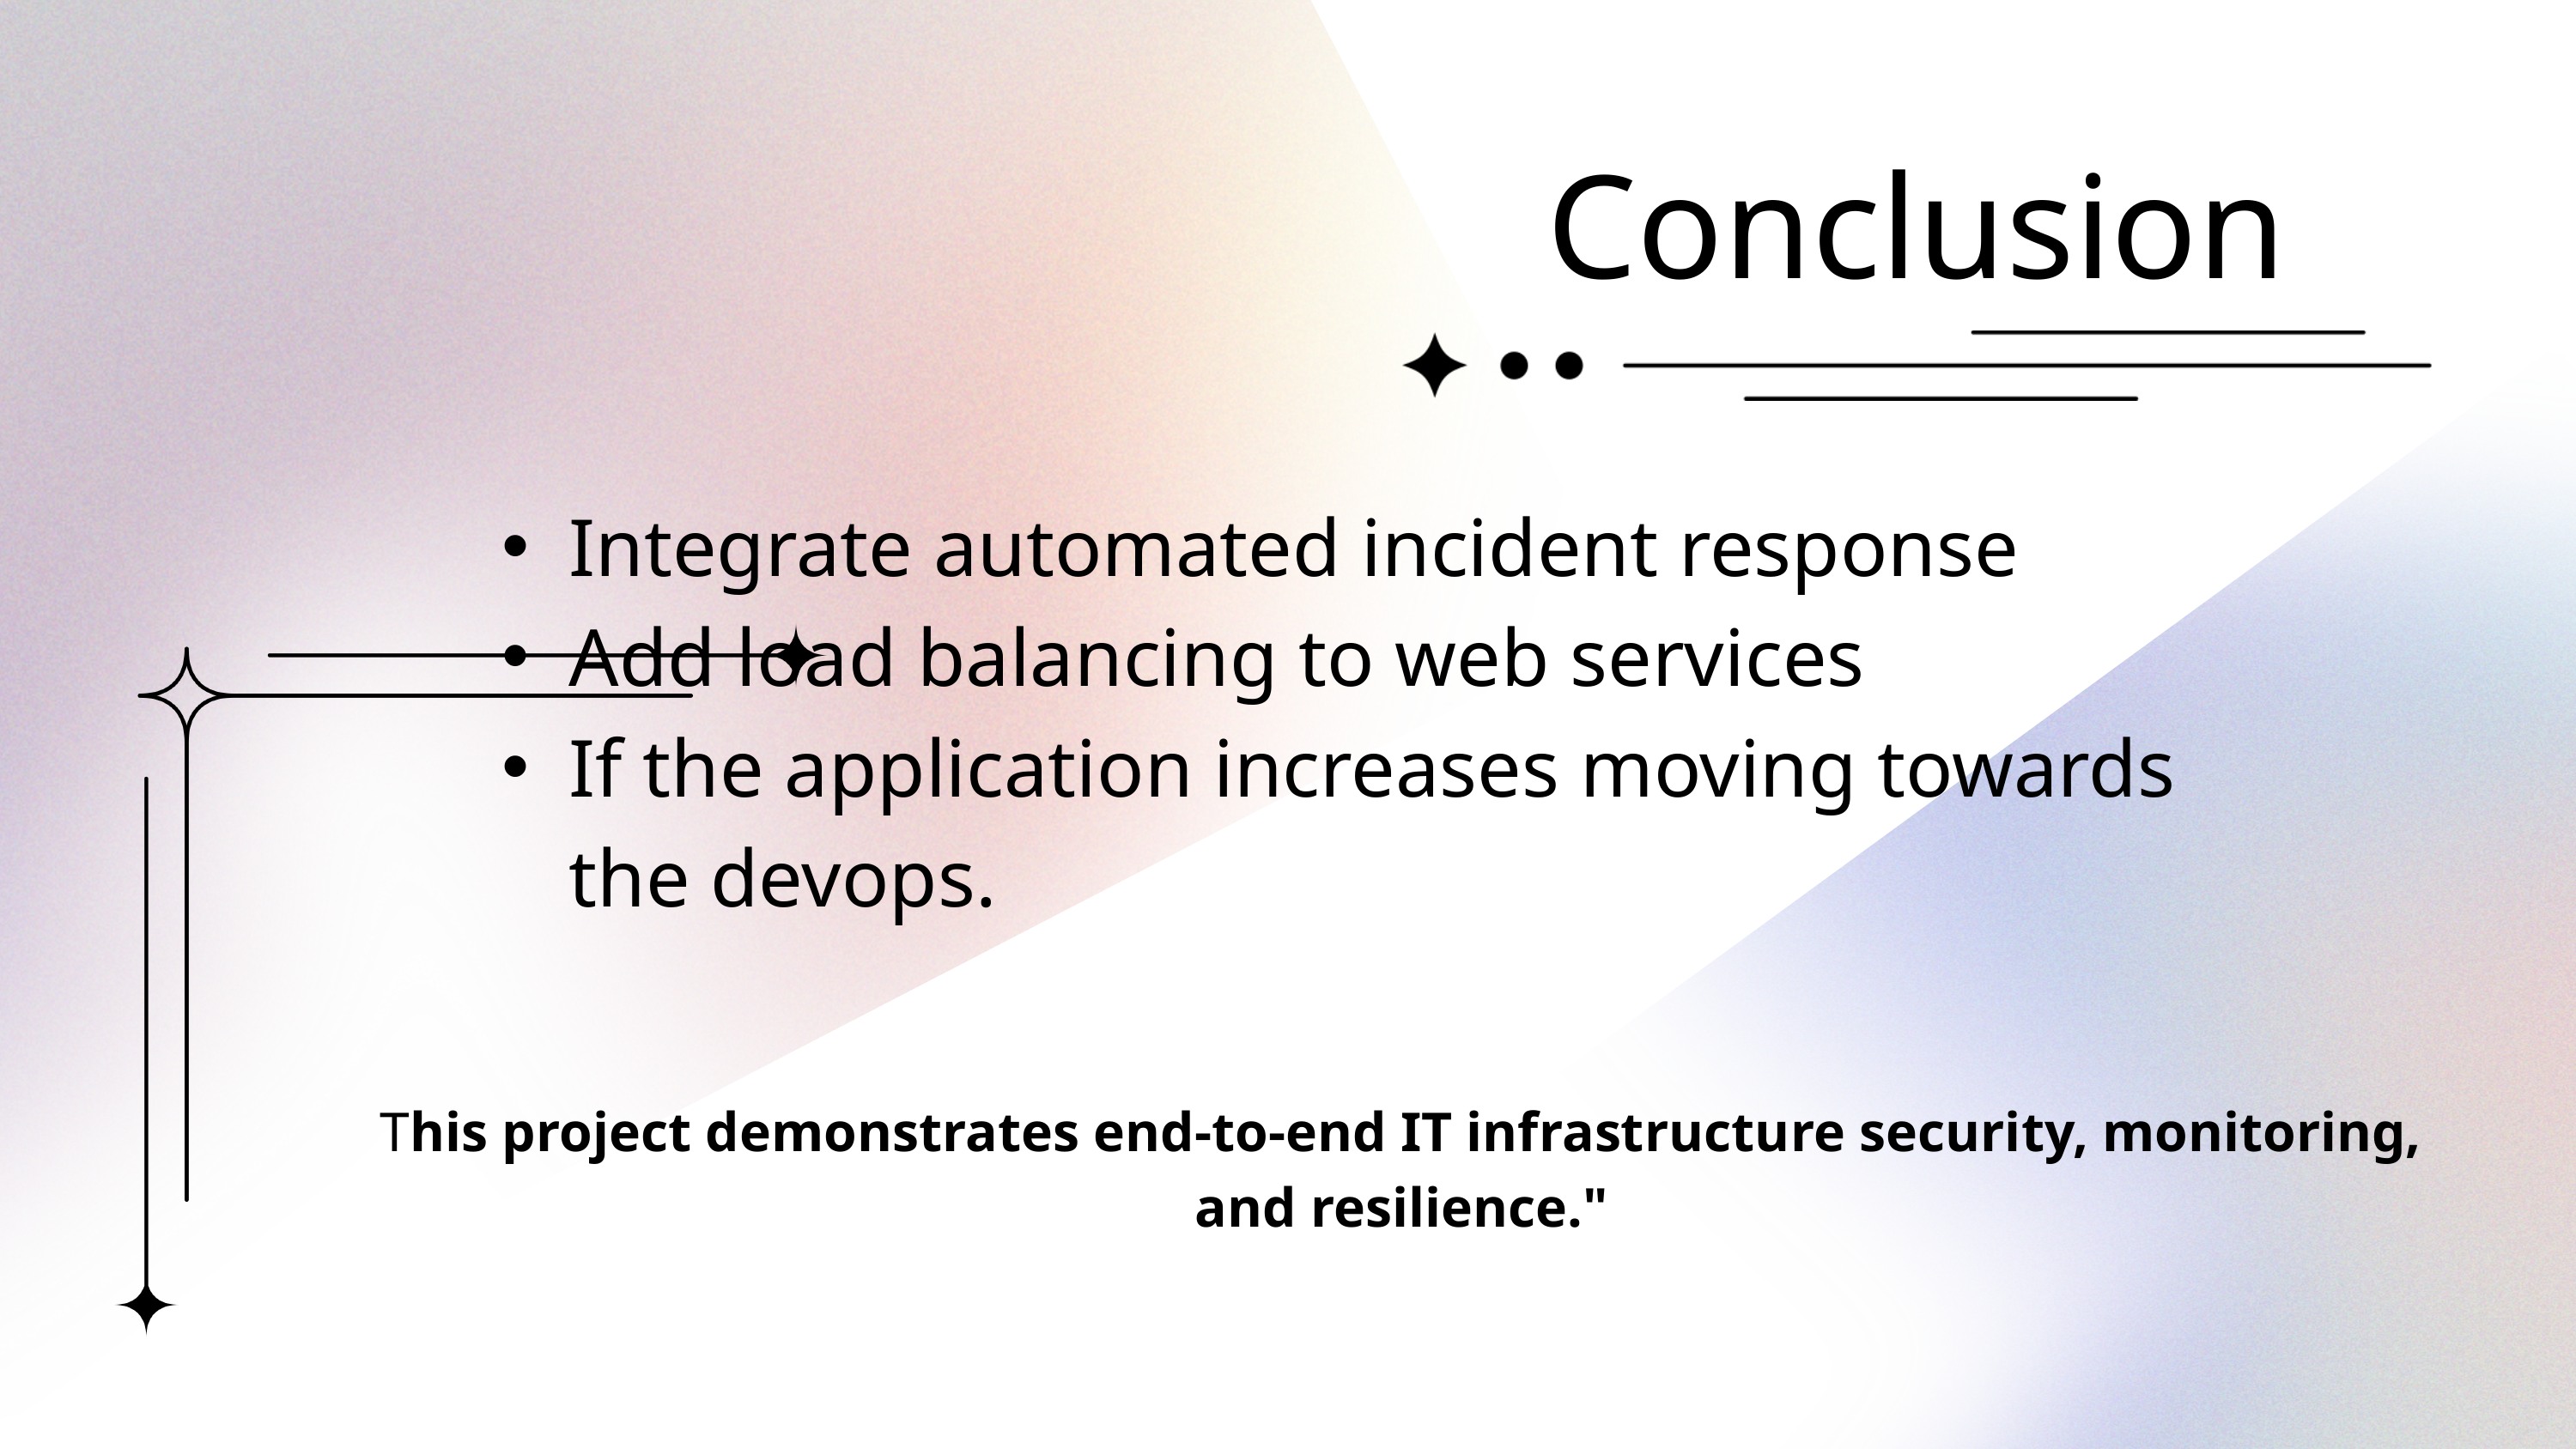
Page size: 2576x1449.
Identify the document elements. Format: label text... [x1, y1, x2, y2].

text_box [0, 0, 1561, 1449]
text_box Conclusion [1273, 170, 2561, 308]
text_box [113, 622, 829, 1337]
text_box [1401, 330, 2433, 401]
text_box Integrate automated incident response Add load balancing to web services If the application increases moving towards the devops. [434, 482, 2220, 1034]
text_box [1540, 345, 2576, 1449]
text_box This project demonstrates end-to-end IT infrastructure security, monitoring, and resilience." [344, 1087, 2459, 1238]
